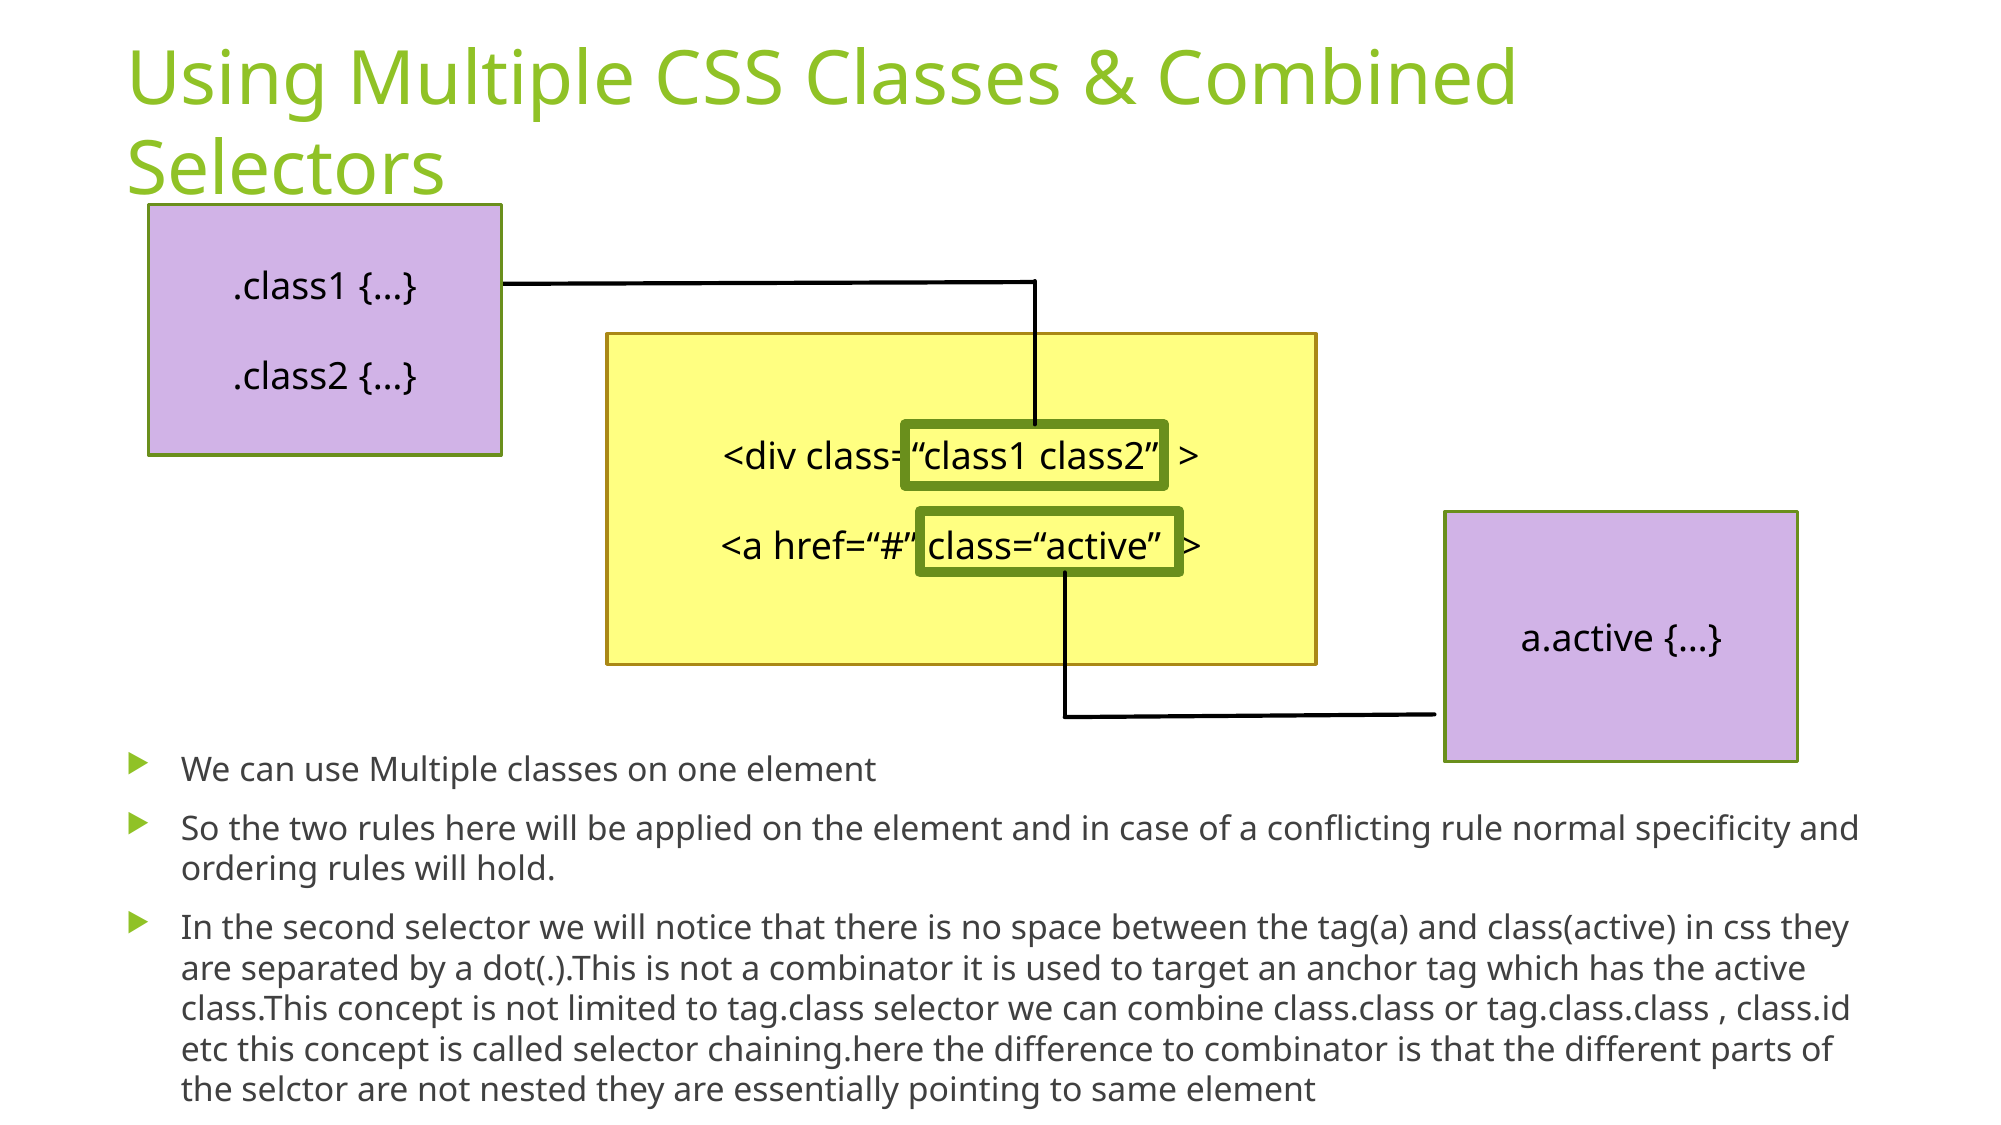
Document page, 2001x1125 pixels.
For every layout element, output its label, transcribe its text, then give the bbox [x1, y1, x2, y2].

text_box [500, 281, 1036, 285]
title Using Multiple CSS Classes & Combined Selectors [111, 21, 1812, 130]
list We can use Multiple classes on one element So the two rules here will be applied on the element and in case of a conflicting rule normal specificity and ordering rules will hold. In the second selector we will notice that there is no space between the tag(a) and class(active) in css they are separated by a dot(.).This is not a combinator it is used to target an anchor tag which has the active class.This concept is not limited to tag.class selector we can combine class.class or tag.class.class , class.id etc this concept is called selector chaining.here the difference to combinator is that the different parts of the selctor are not nested they are essentially pointing to same element [111, 148, 1906, 1125]
text_box .class1 {…} .class2 {…} [147, 203, 503, 457]
text_box [918, 510, 1180, 574]
text_box a.active {…} [1443, 510, 1799, 763]
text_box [1064, 713, 1435, 718]
text_box [904, 423, 1166, 487]
text_box <div class=“class1 class2” > <a href=“#” class=“active” > [605, 332, 1318, 666]
